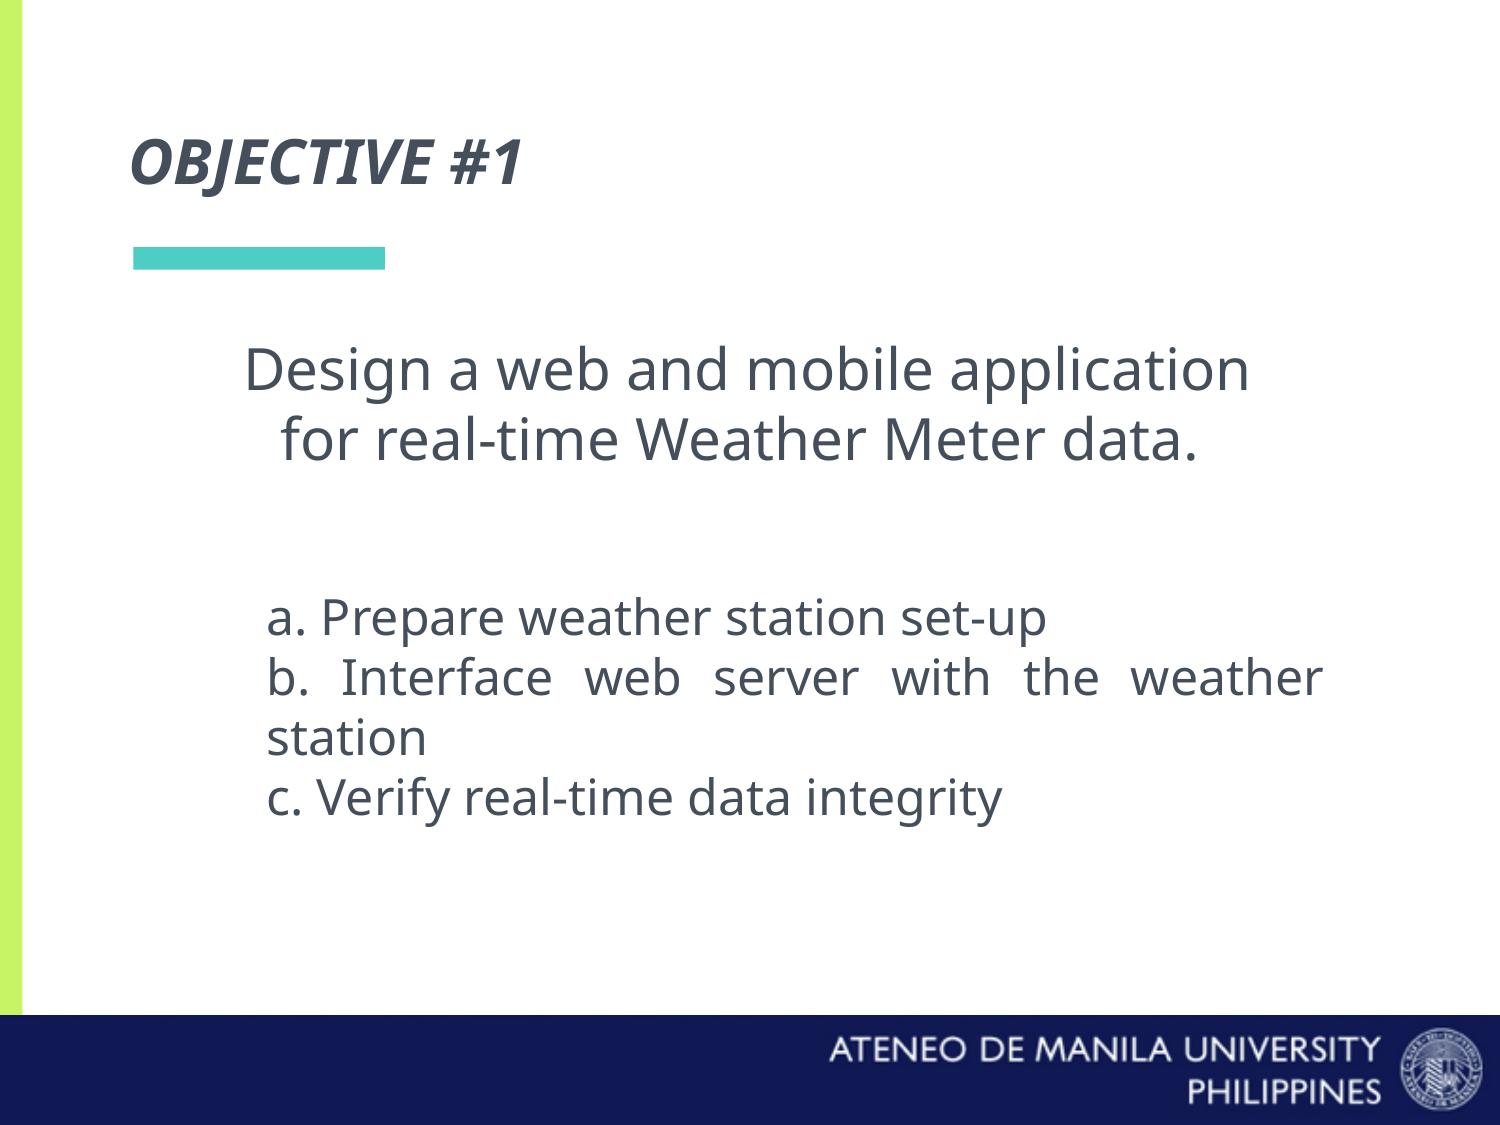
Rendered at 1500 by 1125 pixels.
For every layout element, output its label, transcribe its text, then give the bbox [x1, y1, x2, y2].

picture [0, 1015, 1500, 1125]
list a. Prepare weather station set-up b. Interface web server with the weather station c. Verify real-time data integrity [251, 570, 1340, 855]
title OBJECTIVE #1 [113, 104, 1387, 212]
list Design a web and mobile application for real-time Weather Meter data. [206, 316, 1289, 515]
